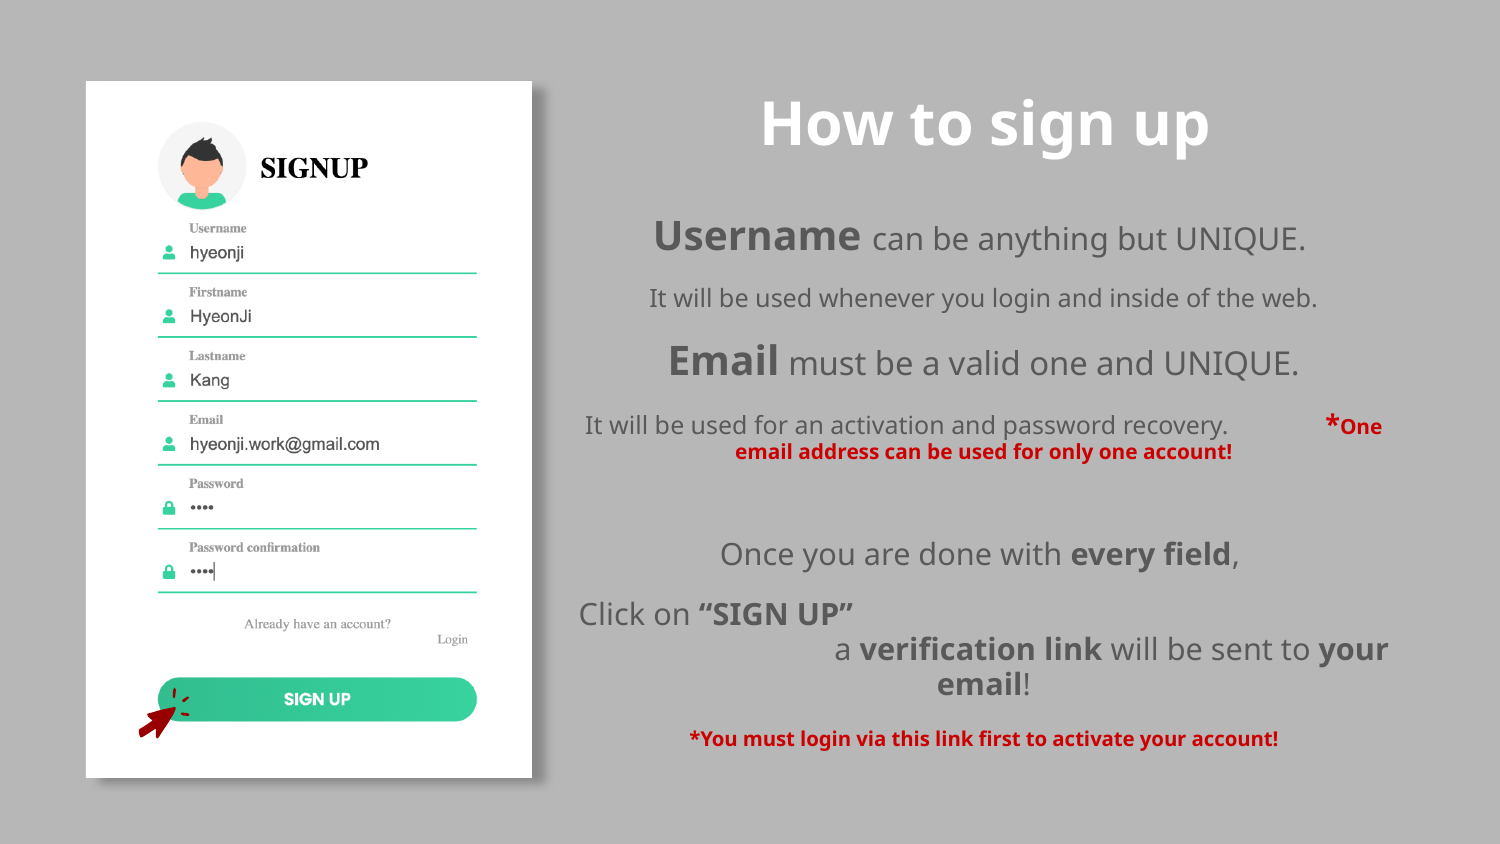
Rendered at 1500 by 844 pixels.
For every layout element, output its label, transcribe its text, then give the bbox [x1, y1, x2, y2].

list Username can be anything but UNIQUE. It will be used whenever you login and inside of the web. Email must be a valid one and UNIQUE. It will be used for an activation and password recovery. *One email address can be used for only one account! Once you are done with every field, Click on “SIGN UP” a verification link will be sent to your email! *You must login via this link first to activate your account! [563, 198, 1405, 733]
picture [85, 80, 533, 778]
title How to sign up [744, 69, 1239, 164]
